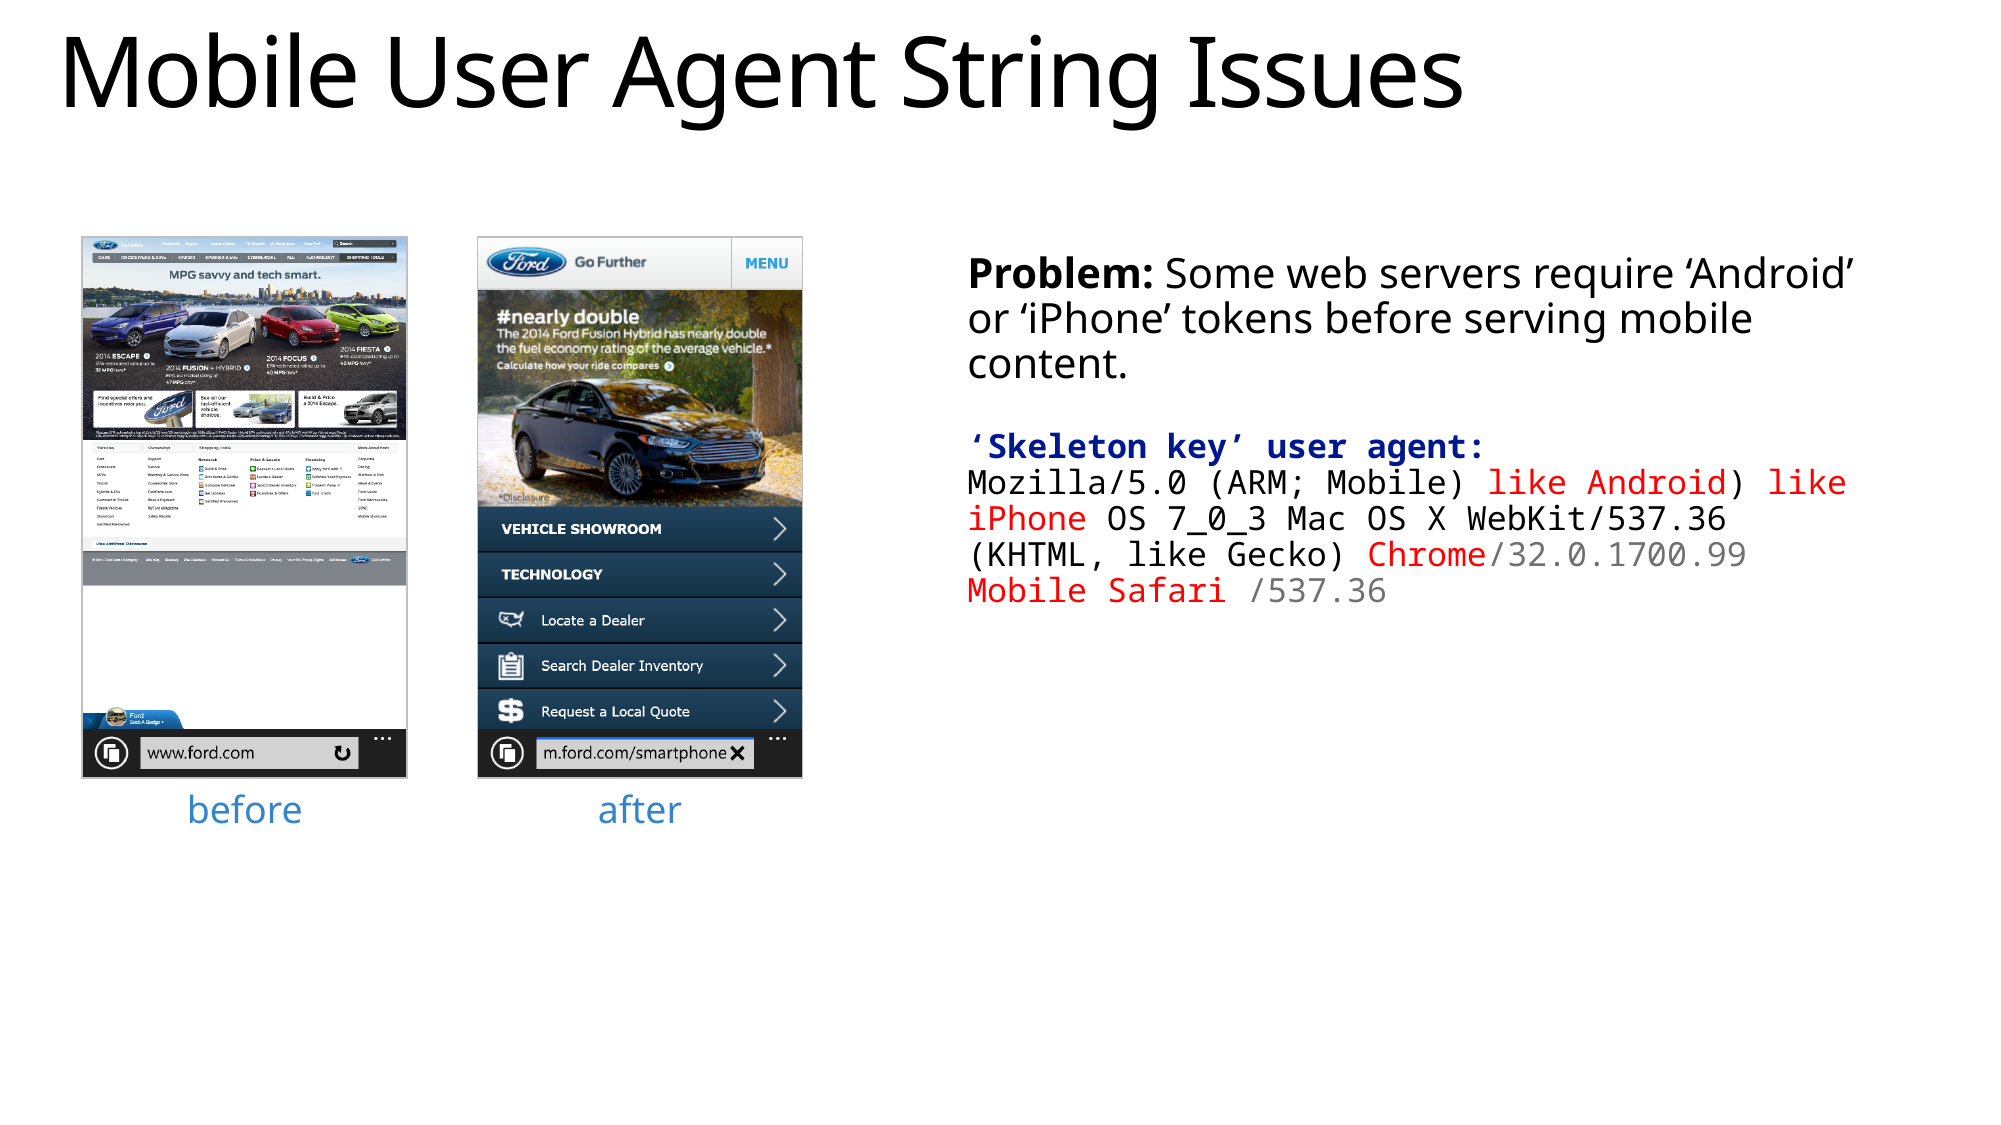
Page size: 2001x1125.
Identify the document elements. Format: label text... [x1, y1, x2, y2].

list Problem: Some web servers require ‘Android’ or ‘iPhone’ tokens before serving mobile content. ‘Skeleton key’ user agent: Mozilla/5.0 (ARM; Mobile) like Android) like iPhone OS 7_0_3 Mac OS X WebKit/537.36 (KHTML, like Gecko) Chrome/32.0.1700.99 Mobile Safari /537.36 [943, 237, 1903, 1050]
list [478, 237, 803, 778]
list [82, 237, 407, 778]
title Mobile User Agent String Issues [33, 7, 1780, 158]
